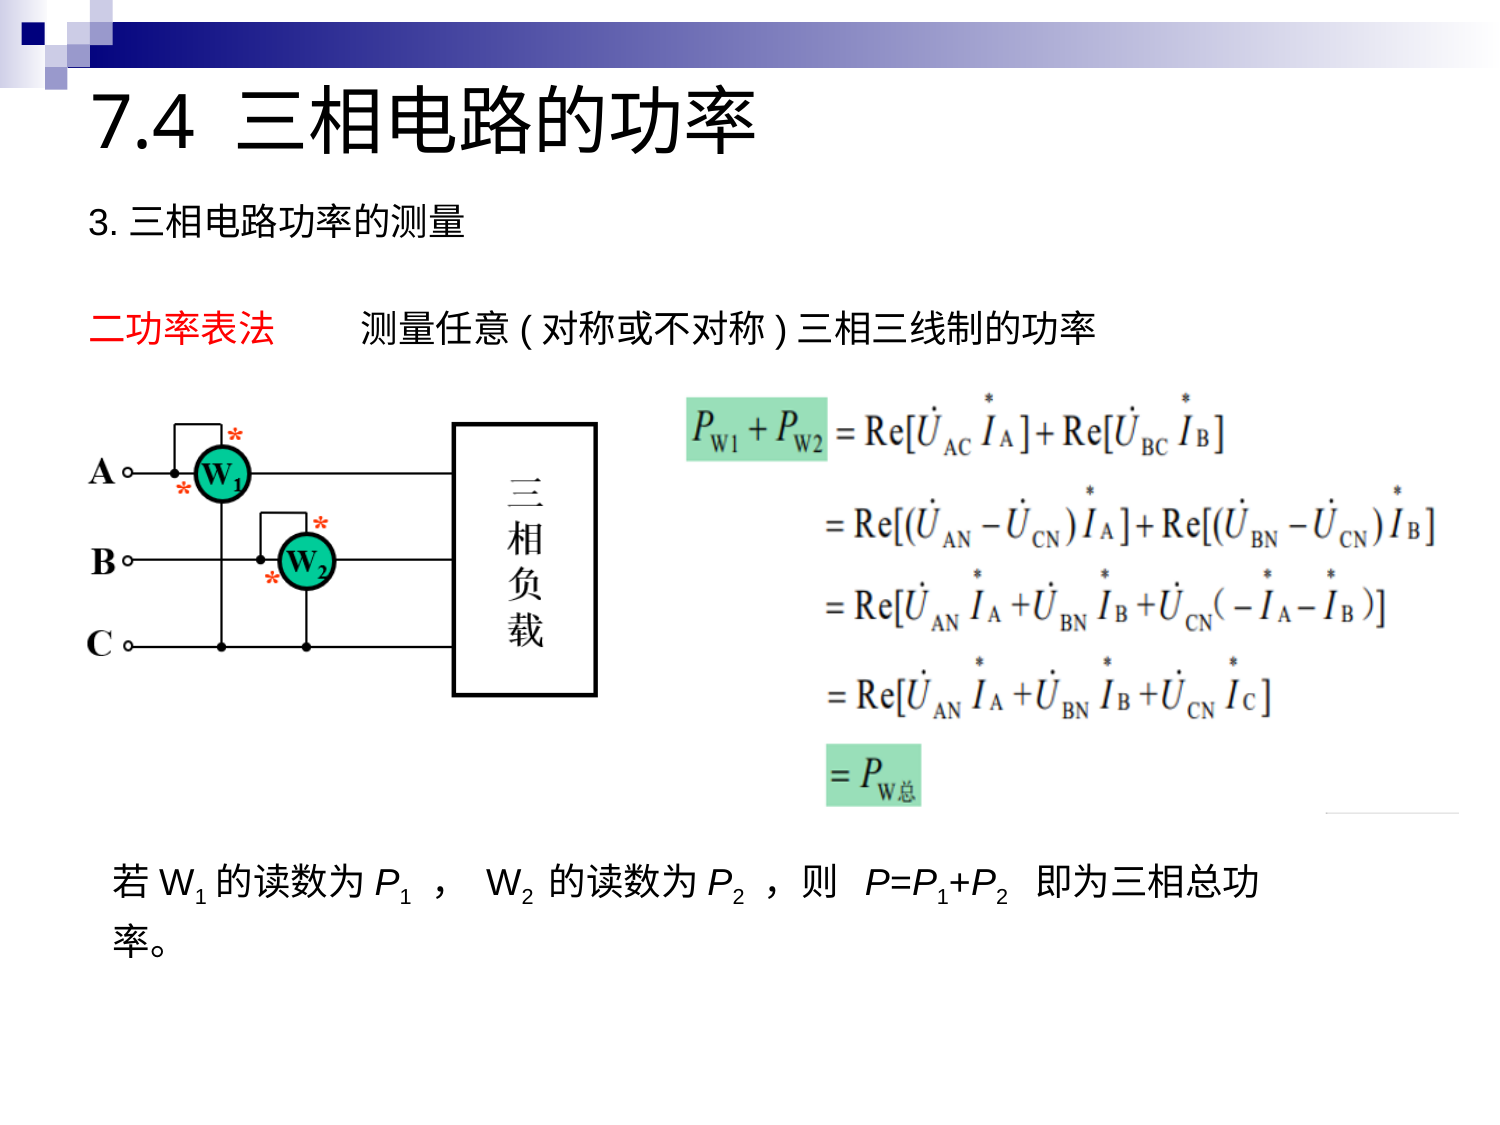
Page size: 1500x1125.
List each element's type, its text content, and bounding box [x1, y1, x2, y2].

text_box 若W1的读数为P1 ， W2 的读数为P2 ，则 P=P1+P2 即为三相总功率。 [97, 840, 1282, 971]
picture [674, 385, 1459, 814]
text_box 3.三相电路功率的测量 [73, 190, 960, 296]
picture [73, 403, 627, 712]
title 7.4 三相电路的功率 [75, 75, 1459, 163]
text_box 二功率表法 测量任意(对称或不对称)三相三线制的功率 [73, 297, 1162, 358]
